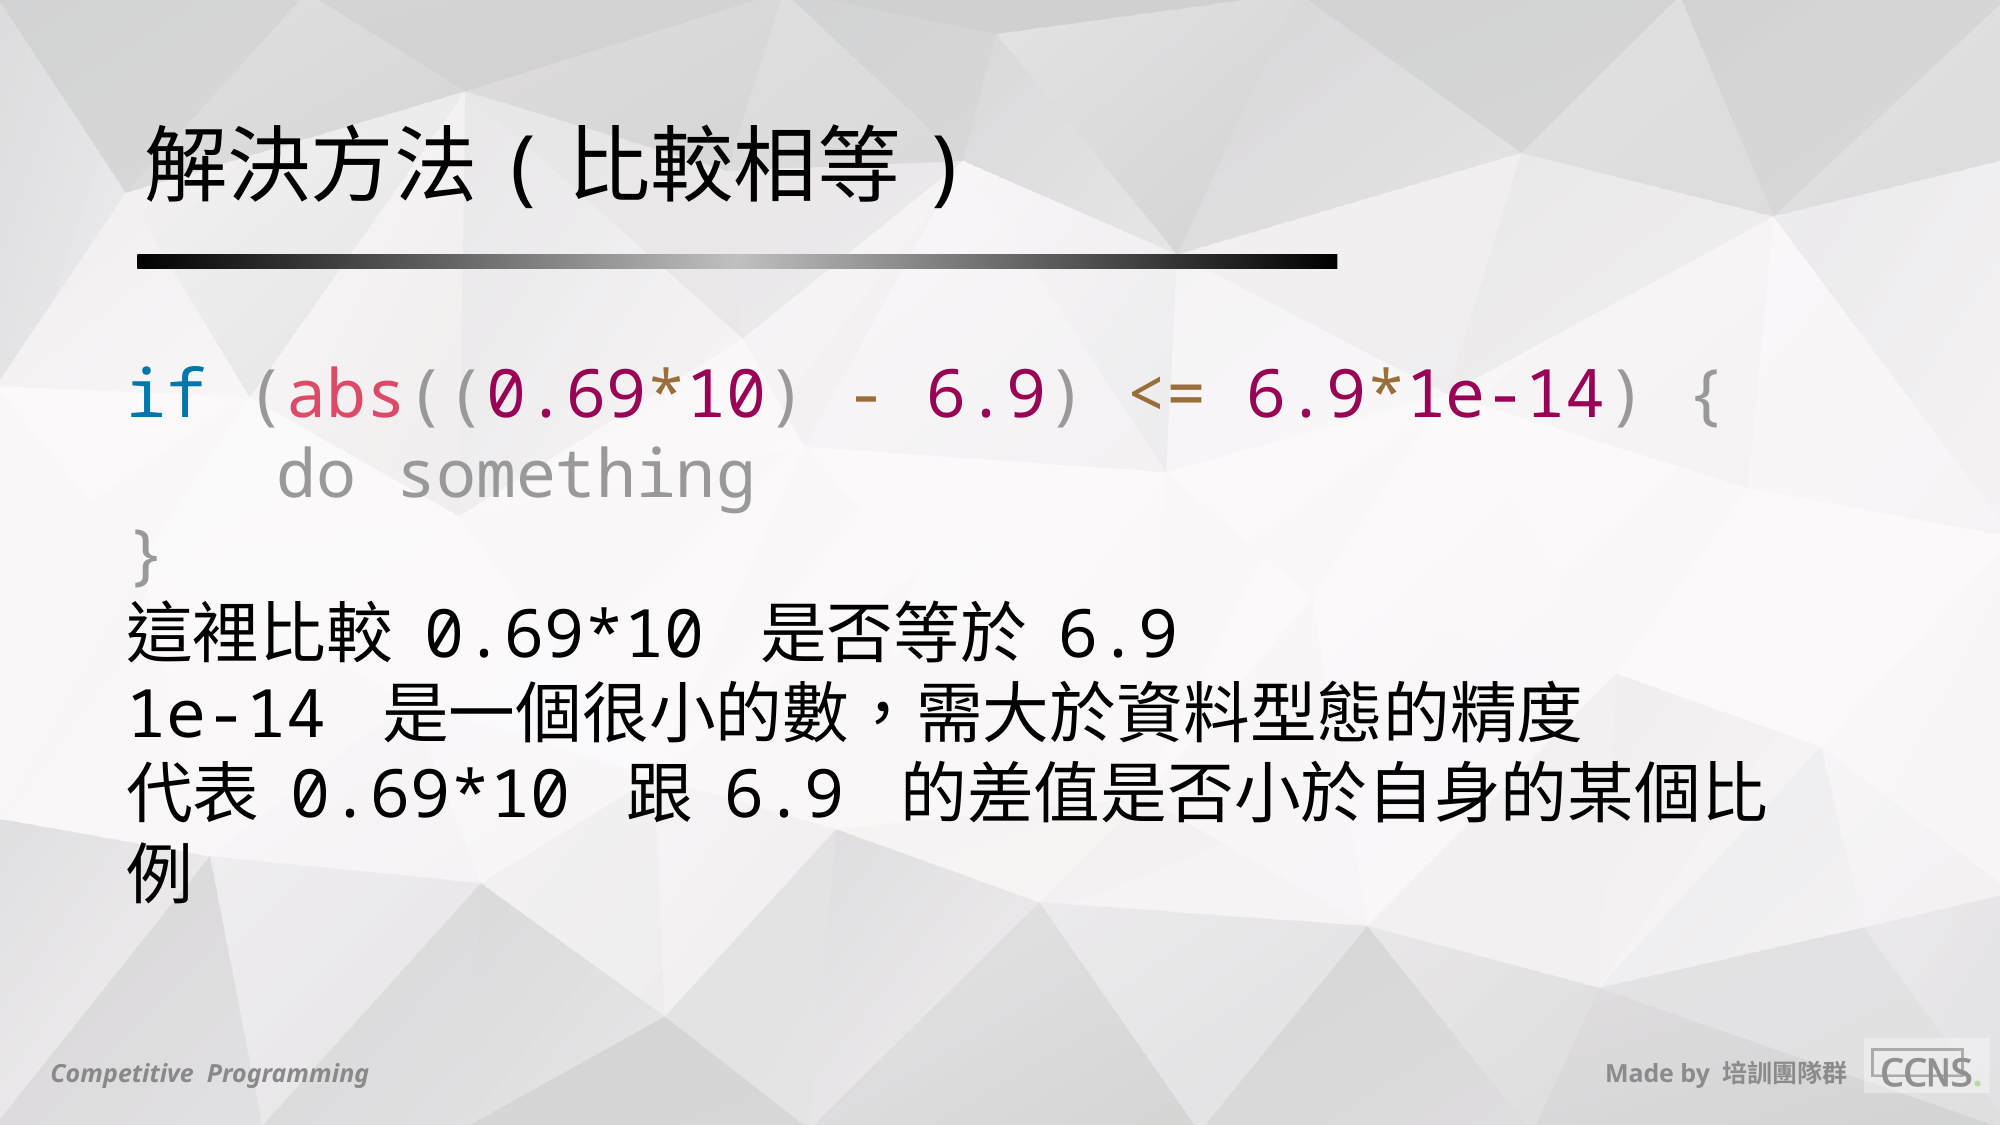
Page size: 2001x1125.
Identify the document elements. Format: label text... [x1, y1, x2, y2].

title 解決方法(比較相等) [129, 59, 1855, 278]
picture [0, 0, 2000, 1125]
list if (abs((0.69*10) - 6.9) <= 6.9*1e-14) { do something } 這裡比較 0.69*10 是否等於 6.9 1e-14 是一個很小的數，需大於資料型態的精度 代表 0.69*10 跟 6.9 的差值是否小於自身的某個比例 [111, 343, 1837, 1014]
